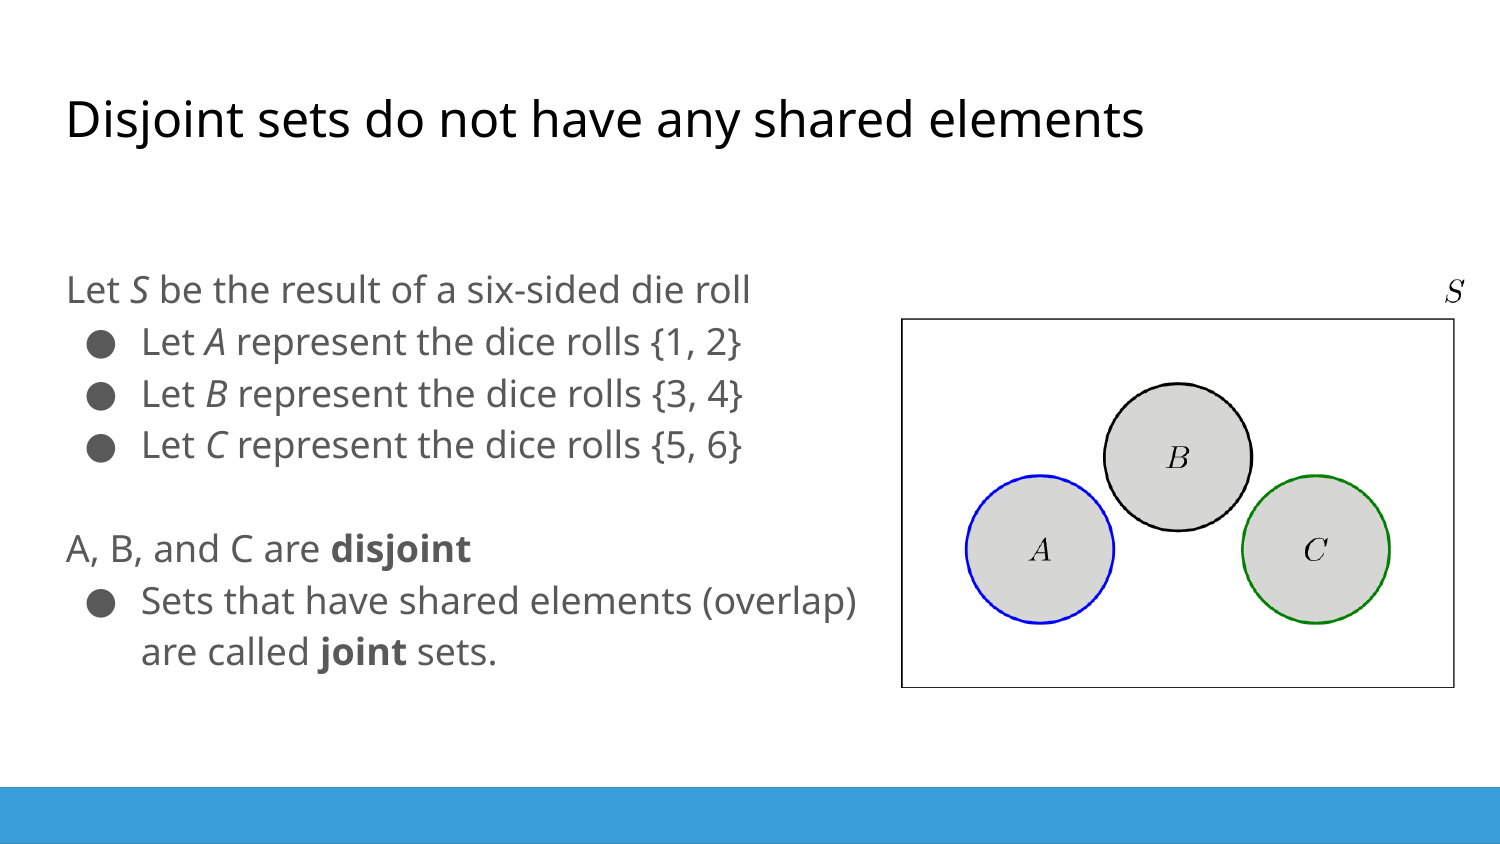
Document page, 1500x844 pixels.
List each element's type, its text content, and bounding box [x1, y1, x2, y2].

picture [900, 269, 1476, 688]
text_box Disjoint sets do not have any shared elements [51, 72, 1449, 245]
text_box Let S be the result of a six-sided die roll Let A represent the dice rolls {1, 2} Let B represent the dice rolls {3, 4} Let C represent the dice rolls {5, 6} A, B, and C are disjoint Sets that have shared elements (overlap) are called joint sets. [51, 244, 877, 750]
